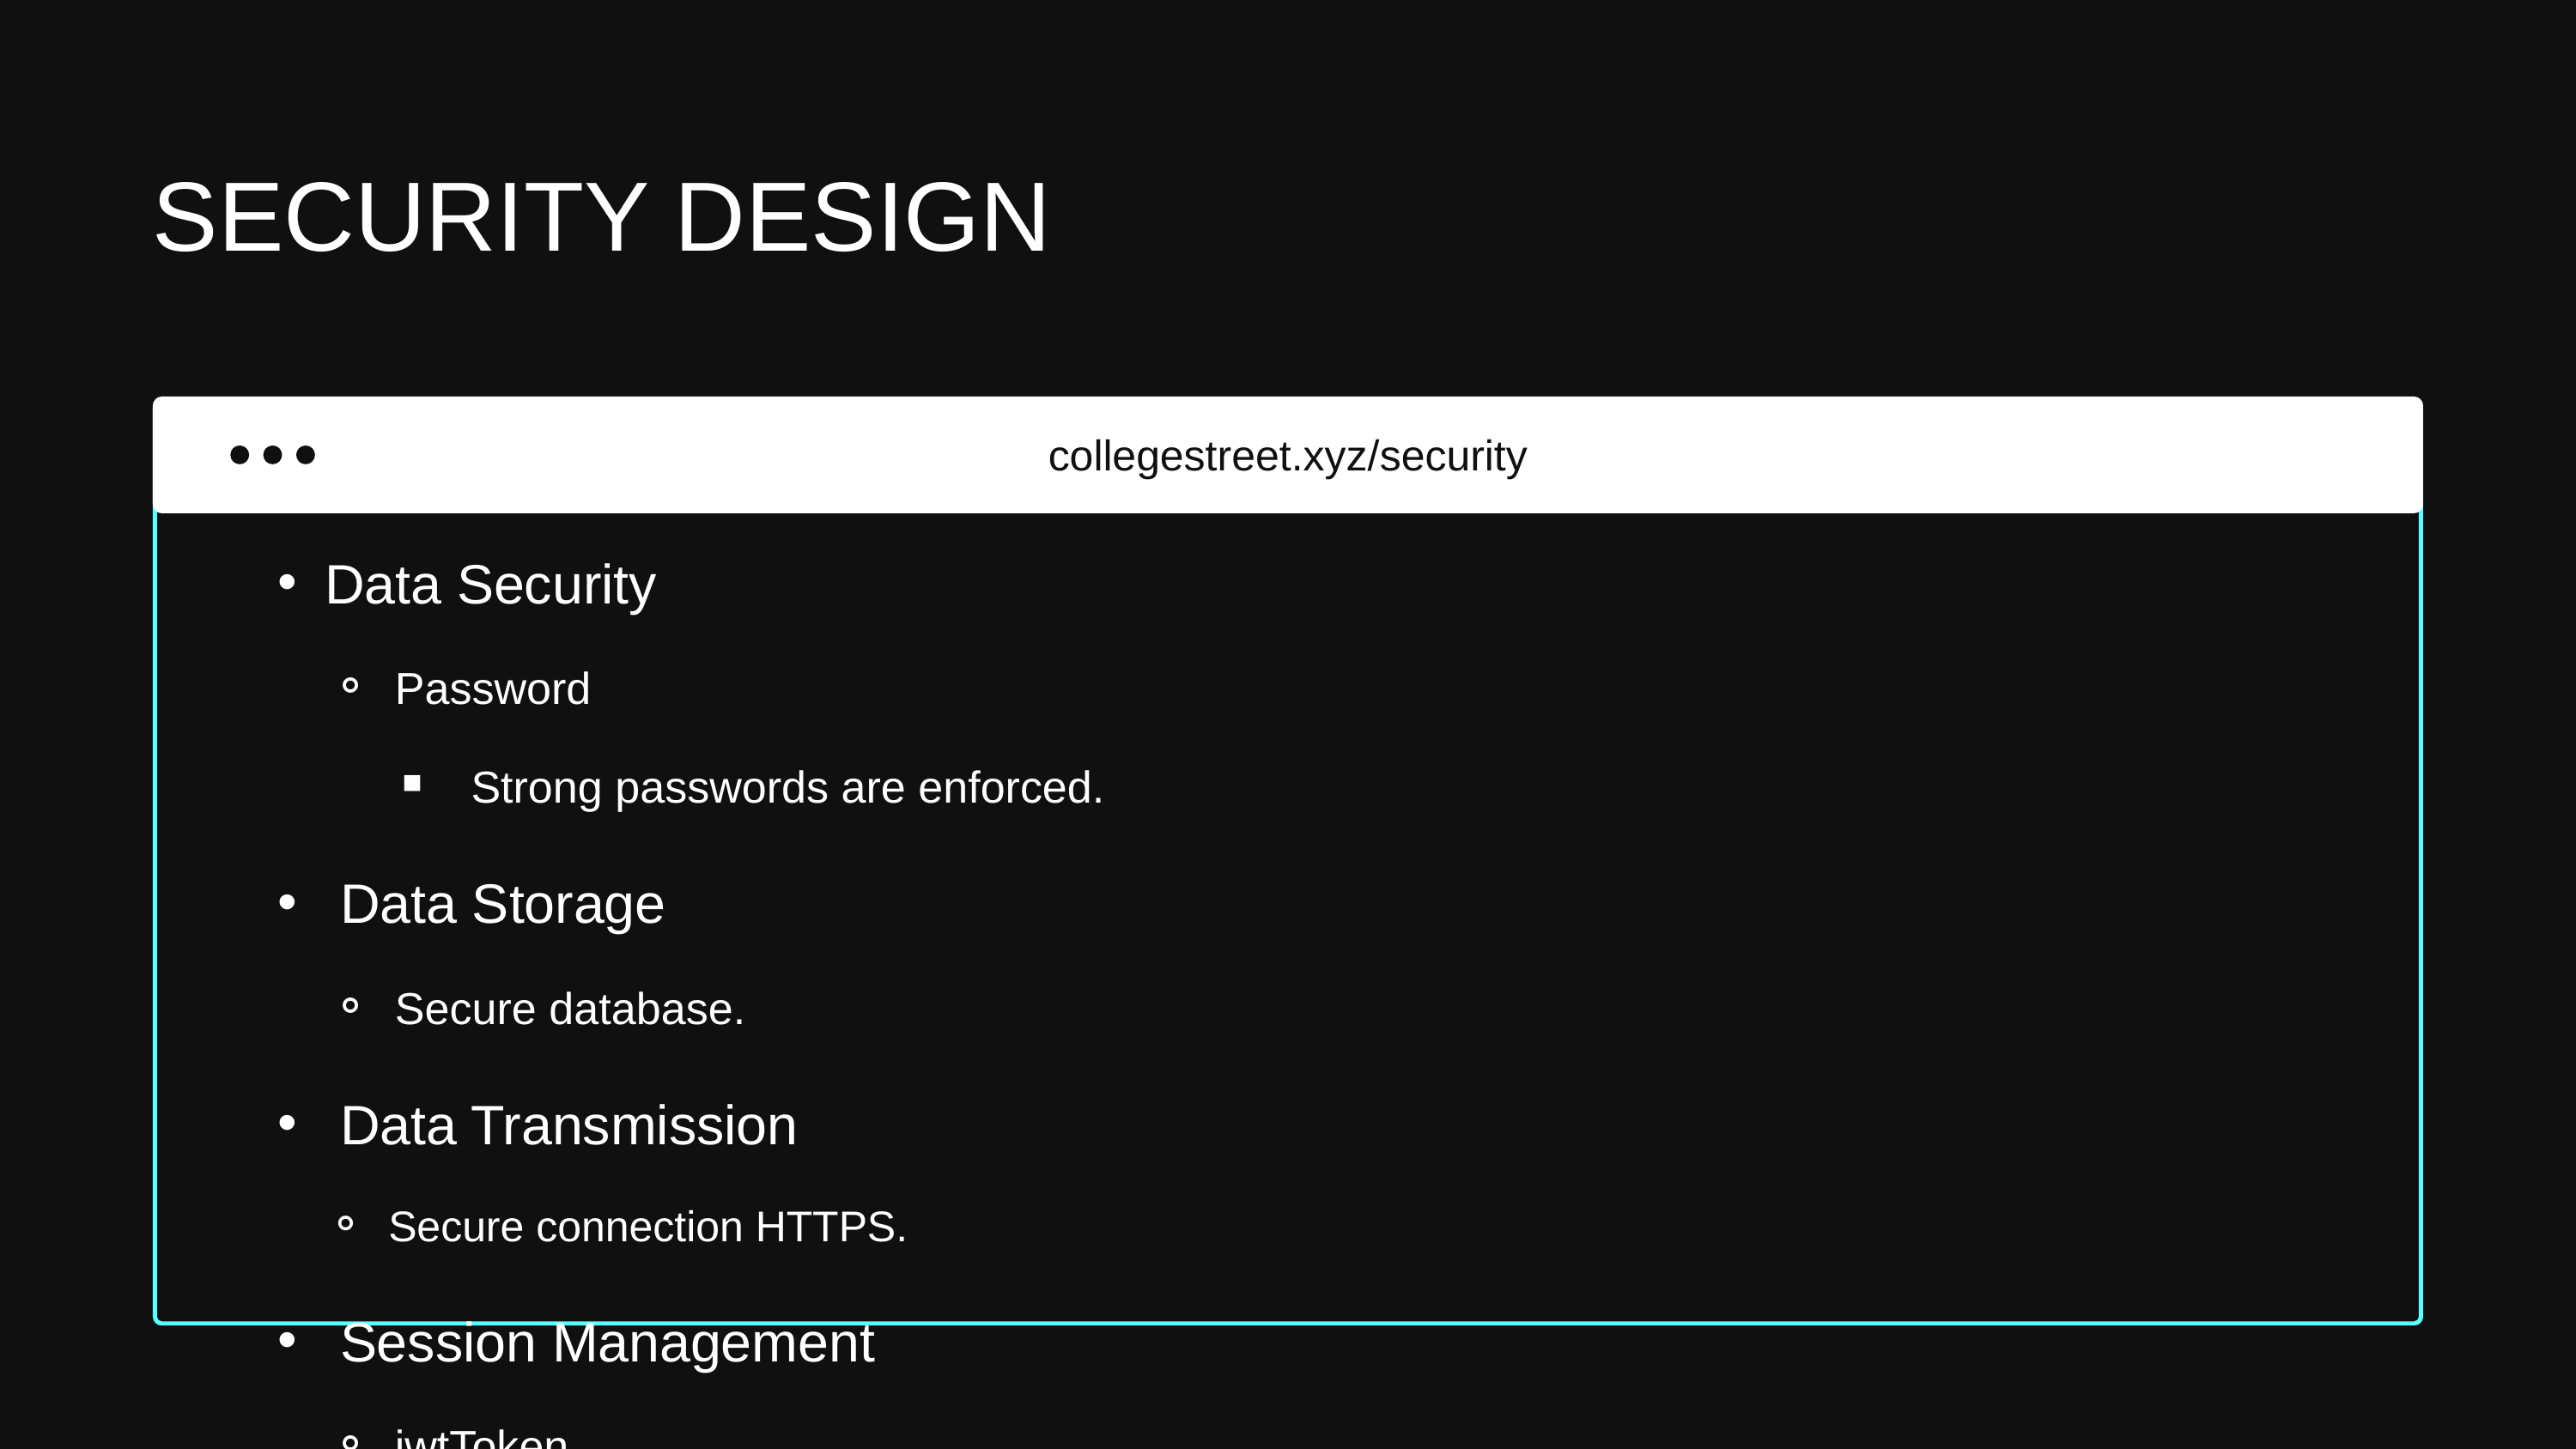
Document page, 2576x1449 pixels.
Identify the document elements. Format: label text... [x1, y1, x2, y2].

text_box [152, 520, 230, 1326]
text_box SECURITY DESIGN [152, 141, 1614, 271]
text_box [152, 396, 2424, 514]
text_box [2047, 521, 2423, 1326]
text_box Data Security Password Strong passwords are enforced. Data Storage Secure database. Data Transmission Secure connection HTTPS. Session Management jwtToken. [230, 523, 2047, 1449]
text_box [230, 445, 316, 465]
